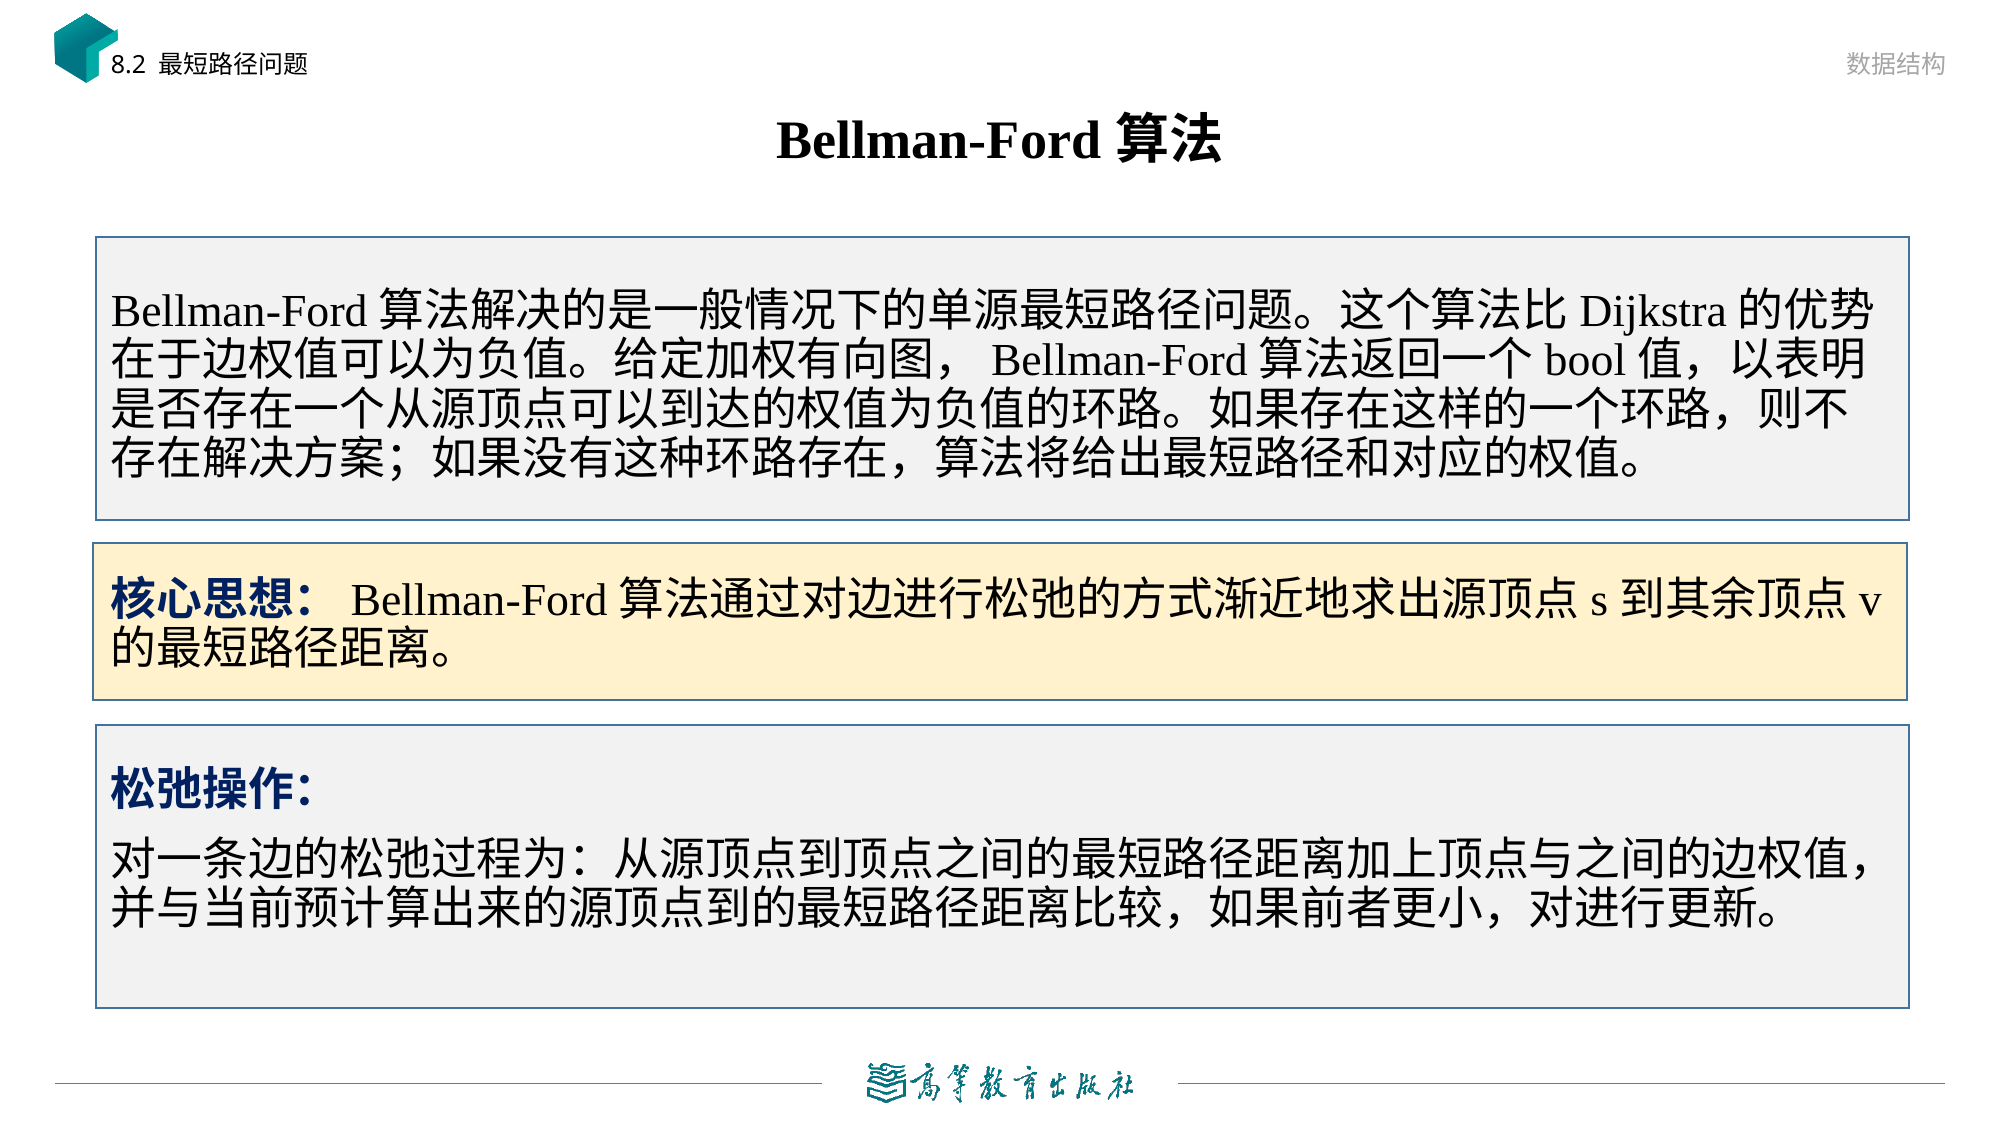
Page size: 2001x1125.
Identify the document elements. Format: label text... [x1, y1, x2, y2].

text_box [92, 542, 1908, 701]
picture [867, 1063, 1133, 1103]
list 数据结构 [1115, 32, 1962, 86]
title Bellman-Ford算法 [137, 98, 1863, 184]
text_box [95, 236, 1910, 521]
subtitle 8.2 最短路径问题 [95, 44, 894, 99]
text_box [95, 724, 1910, 1009]
